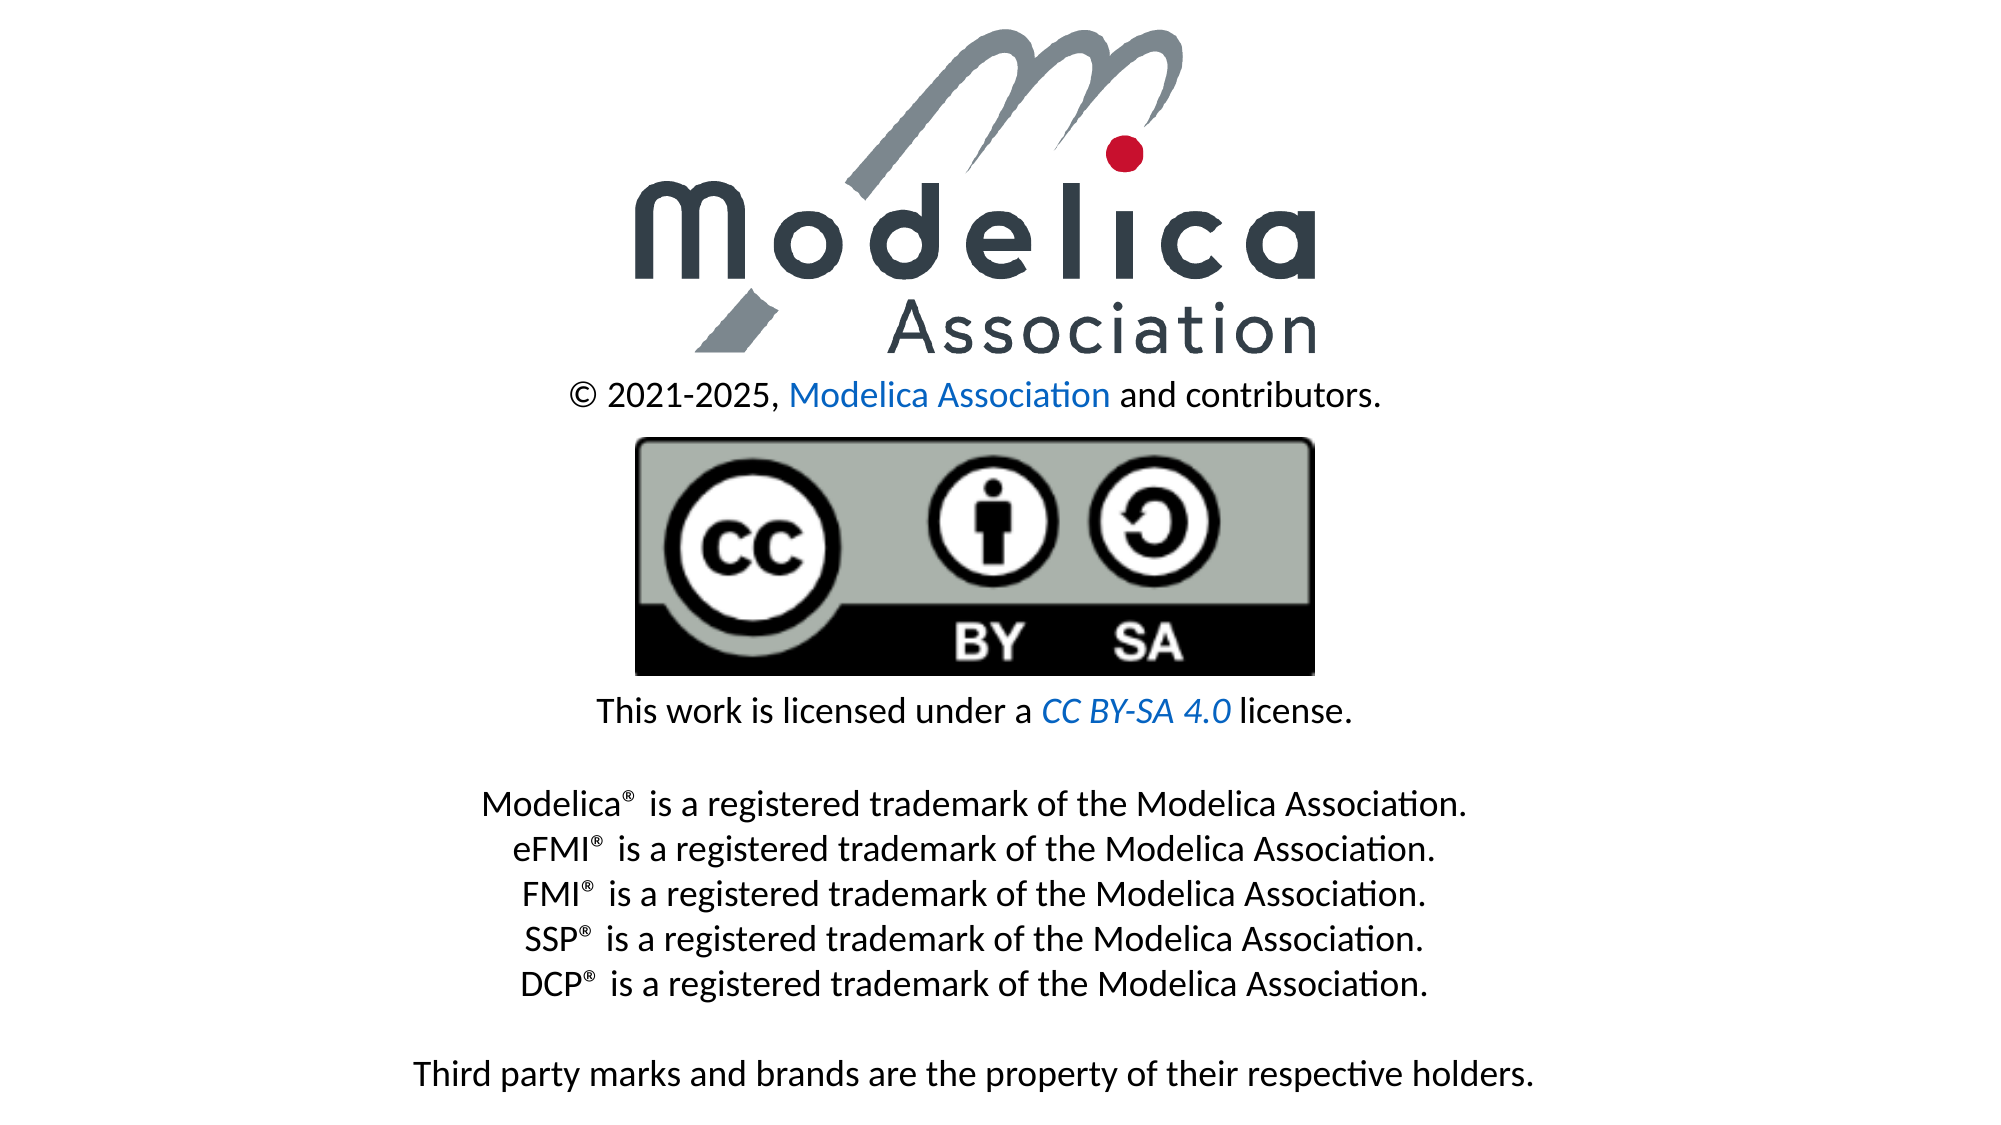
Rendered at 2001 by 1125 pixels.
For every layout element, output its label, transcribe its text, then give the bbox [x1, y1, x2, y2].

text_box © 2021-2025, Modelica Association and contributors. [567, 369, 1383, 415]
text_box This work is licensed under a CC BY-SA 4.0 license. [596, 686, 1354, 732]
picture [635, 29, 1315, 354]
text_box Modelica® is a registered trademark of the Modelica Association. eFMI® is a registered trademark of the Modelica Association. FMI® is a registered trademark of the Modelica Association. SSP® is a registered trademark of the Modelica Association. DCP® is a registered trademark of the Modelica Association. Third party marks and brands are the property of their respective holders. [413, 778, 1537, 1094]
picture [635, 437, 1315, 676]
